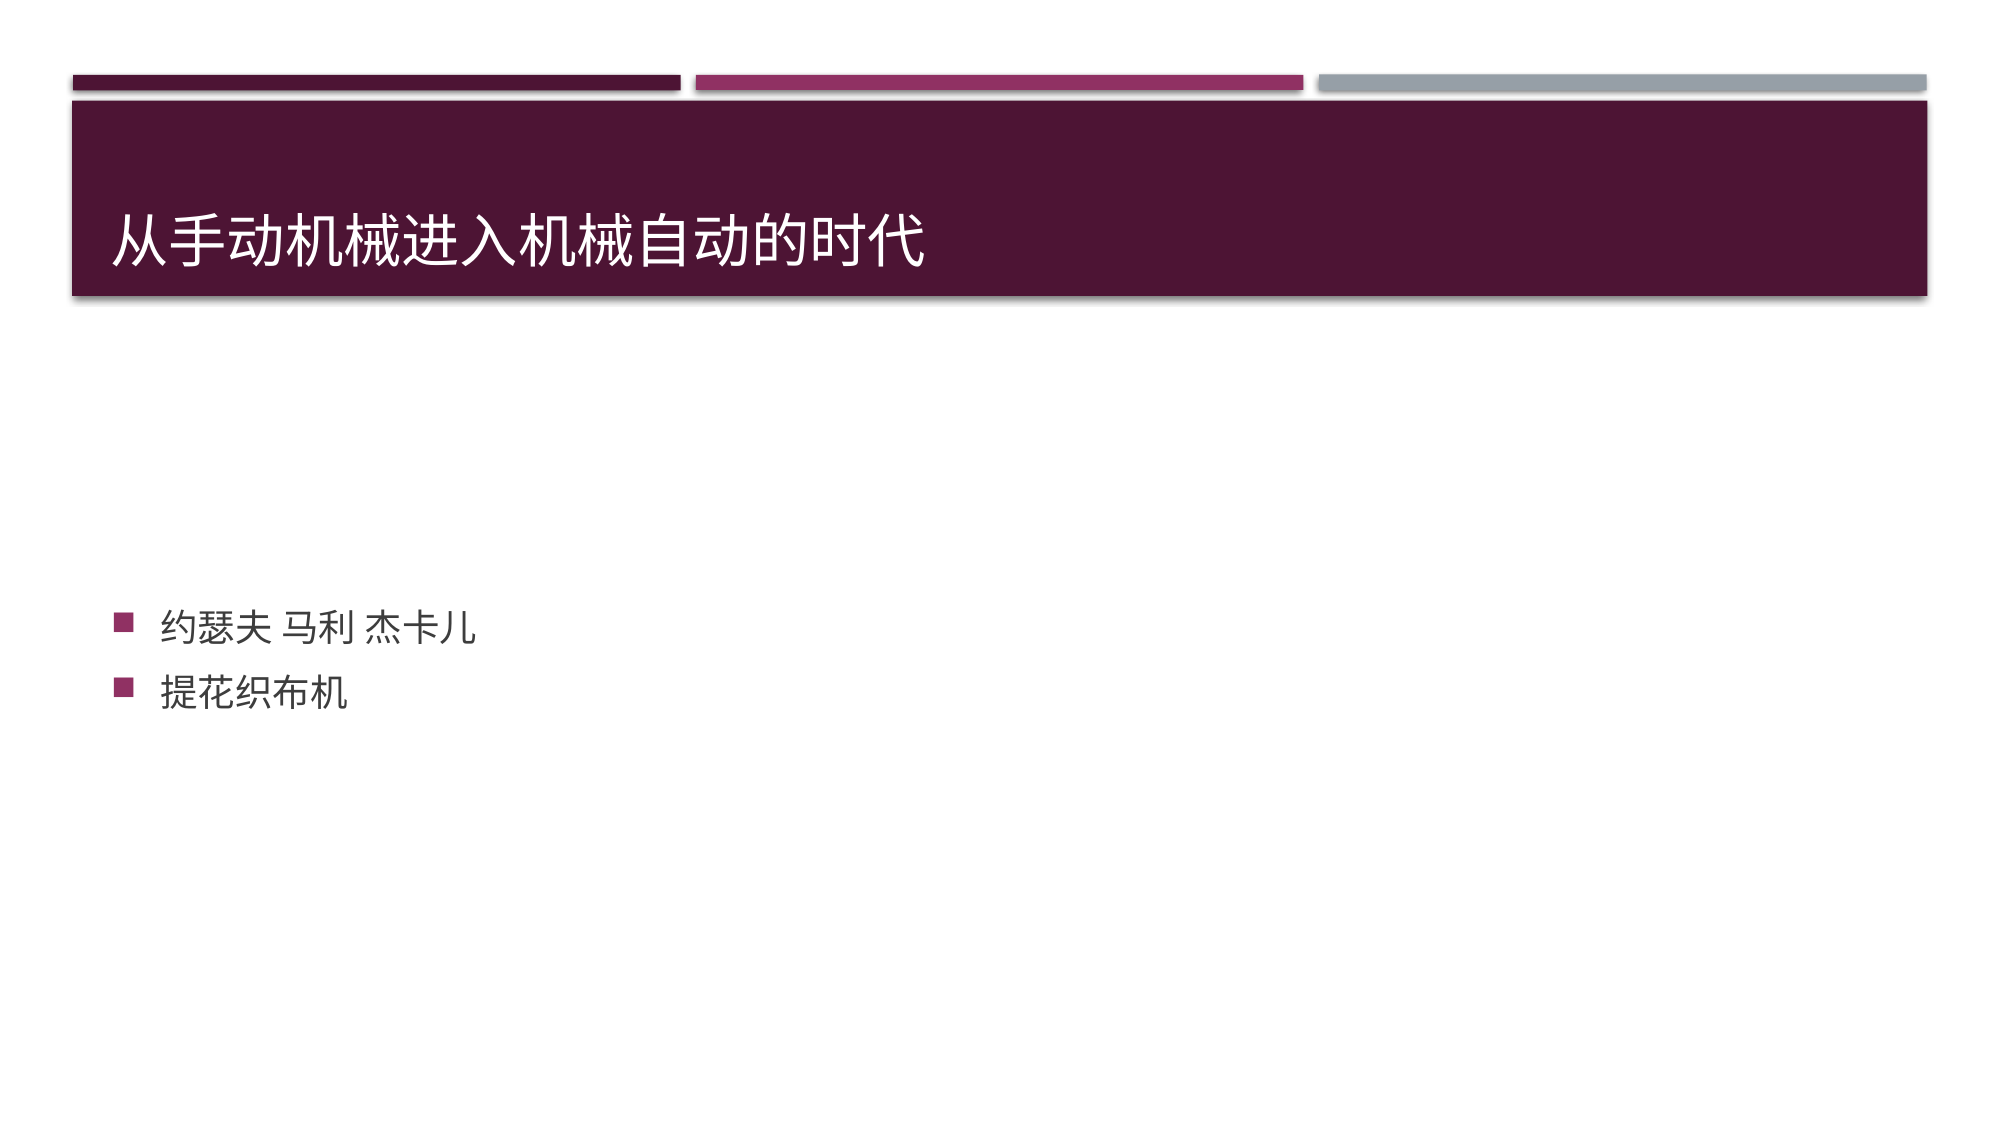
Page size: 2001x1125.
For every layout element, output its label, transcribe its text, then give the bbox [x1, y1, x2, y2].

list 约瑟夫 马利 杰卡儿 提花织布机 [95, 357, 1905, 962]
title 从手动机械进入机械自动的时代 [95, 115, 1905, 282]
